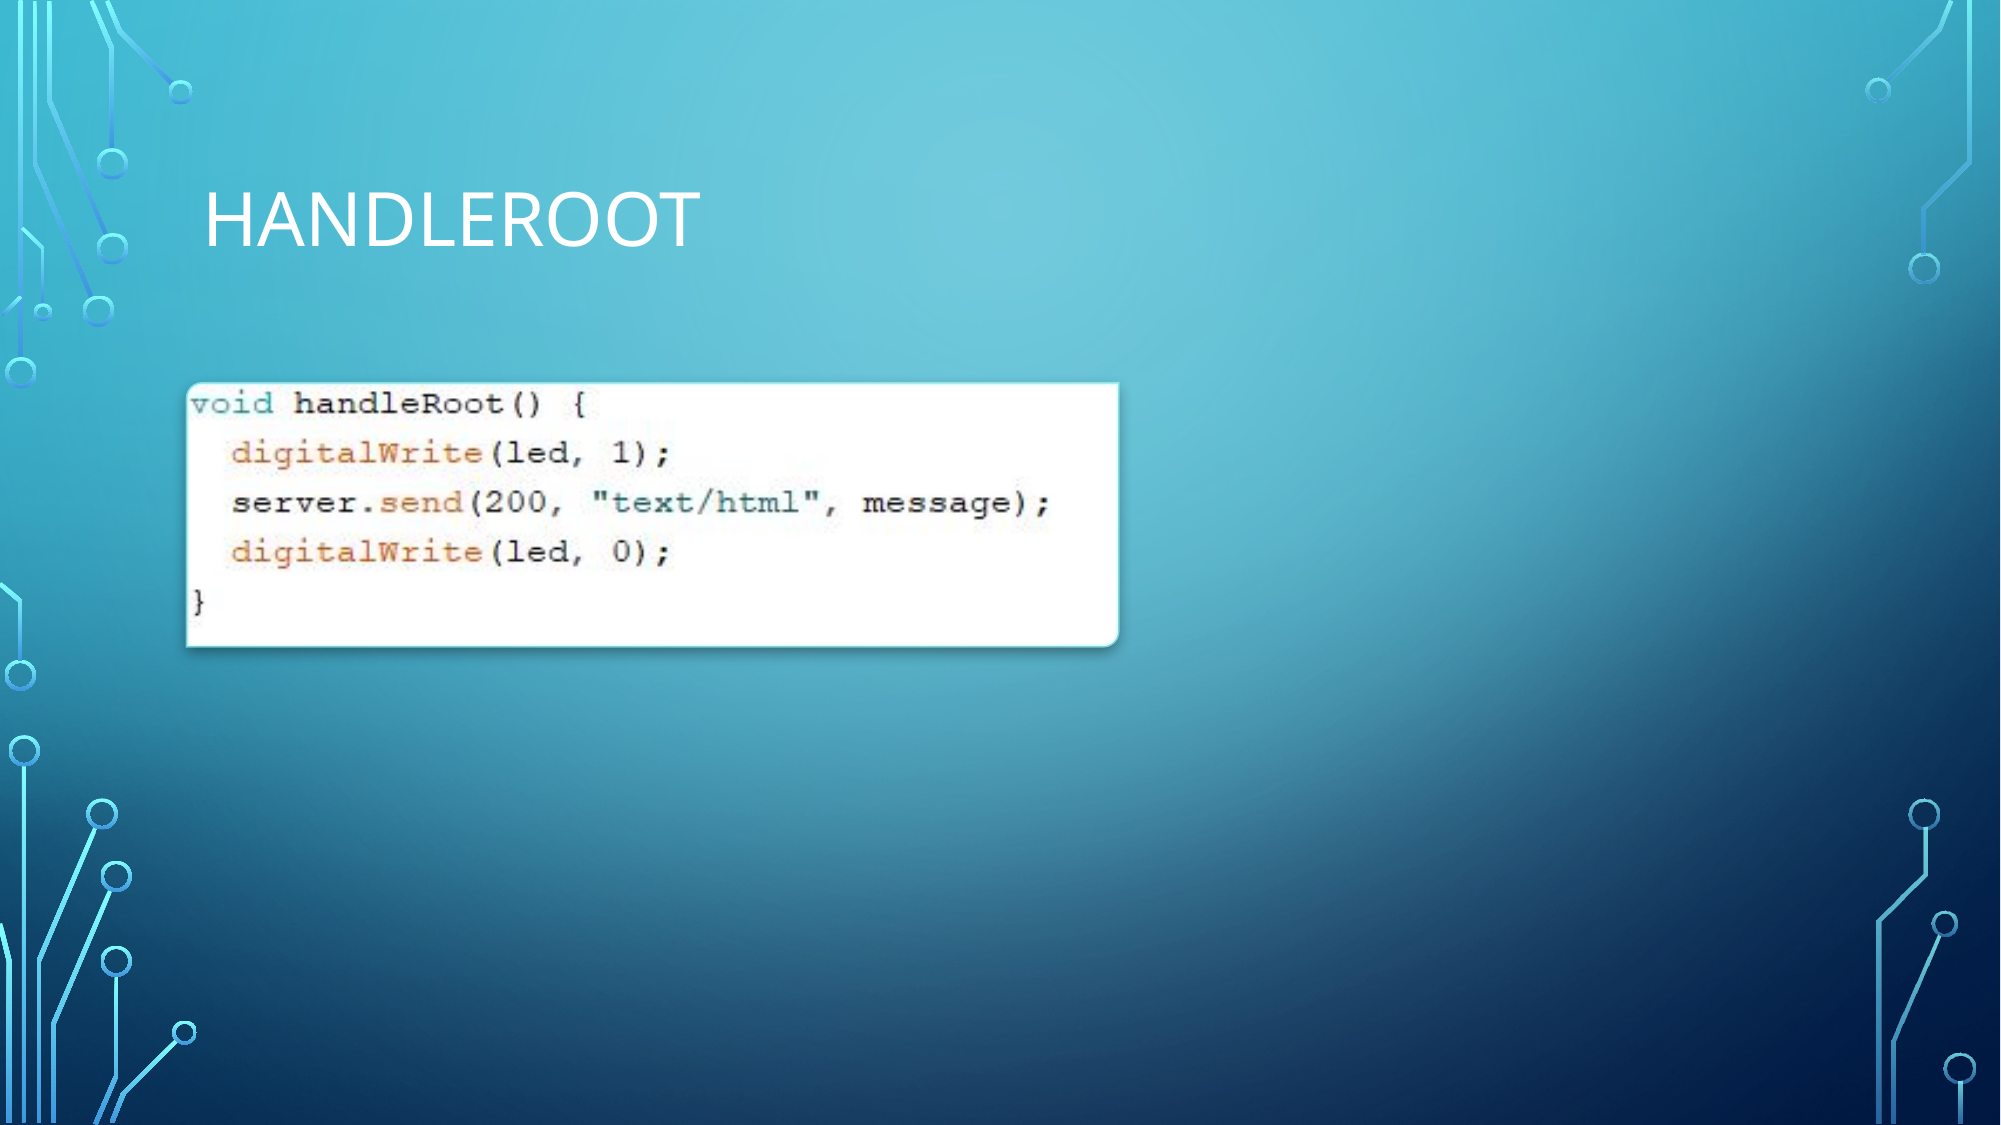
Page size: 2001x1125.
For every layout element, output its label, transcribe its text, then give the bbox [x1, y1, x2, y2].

picture [186, 383, 1119, 647]
title Handleroot [187, 101, 1813, 344]
